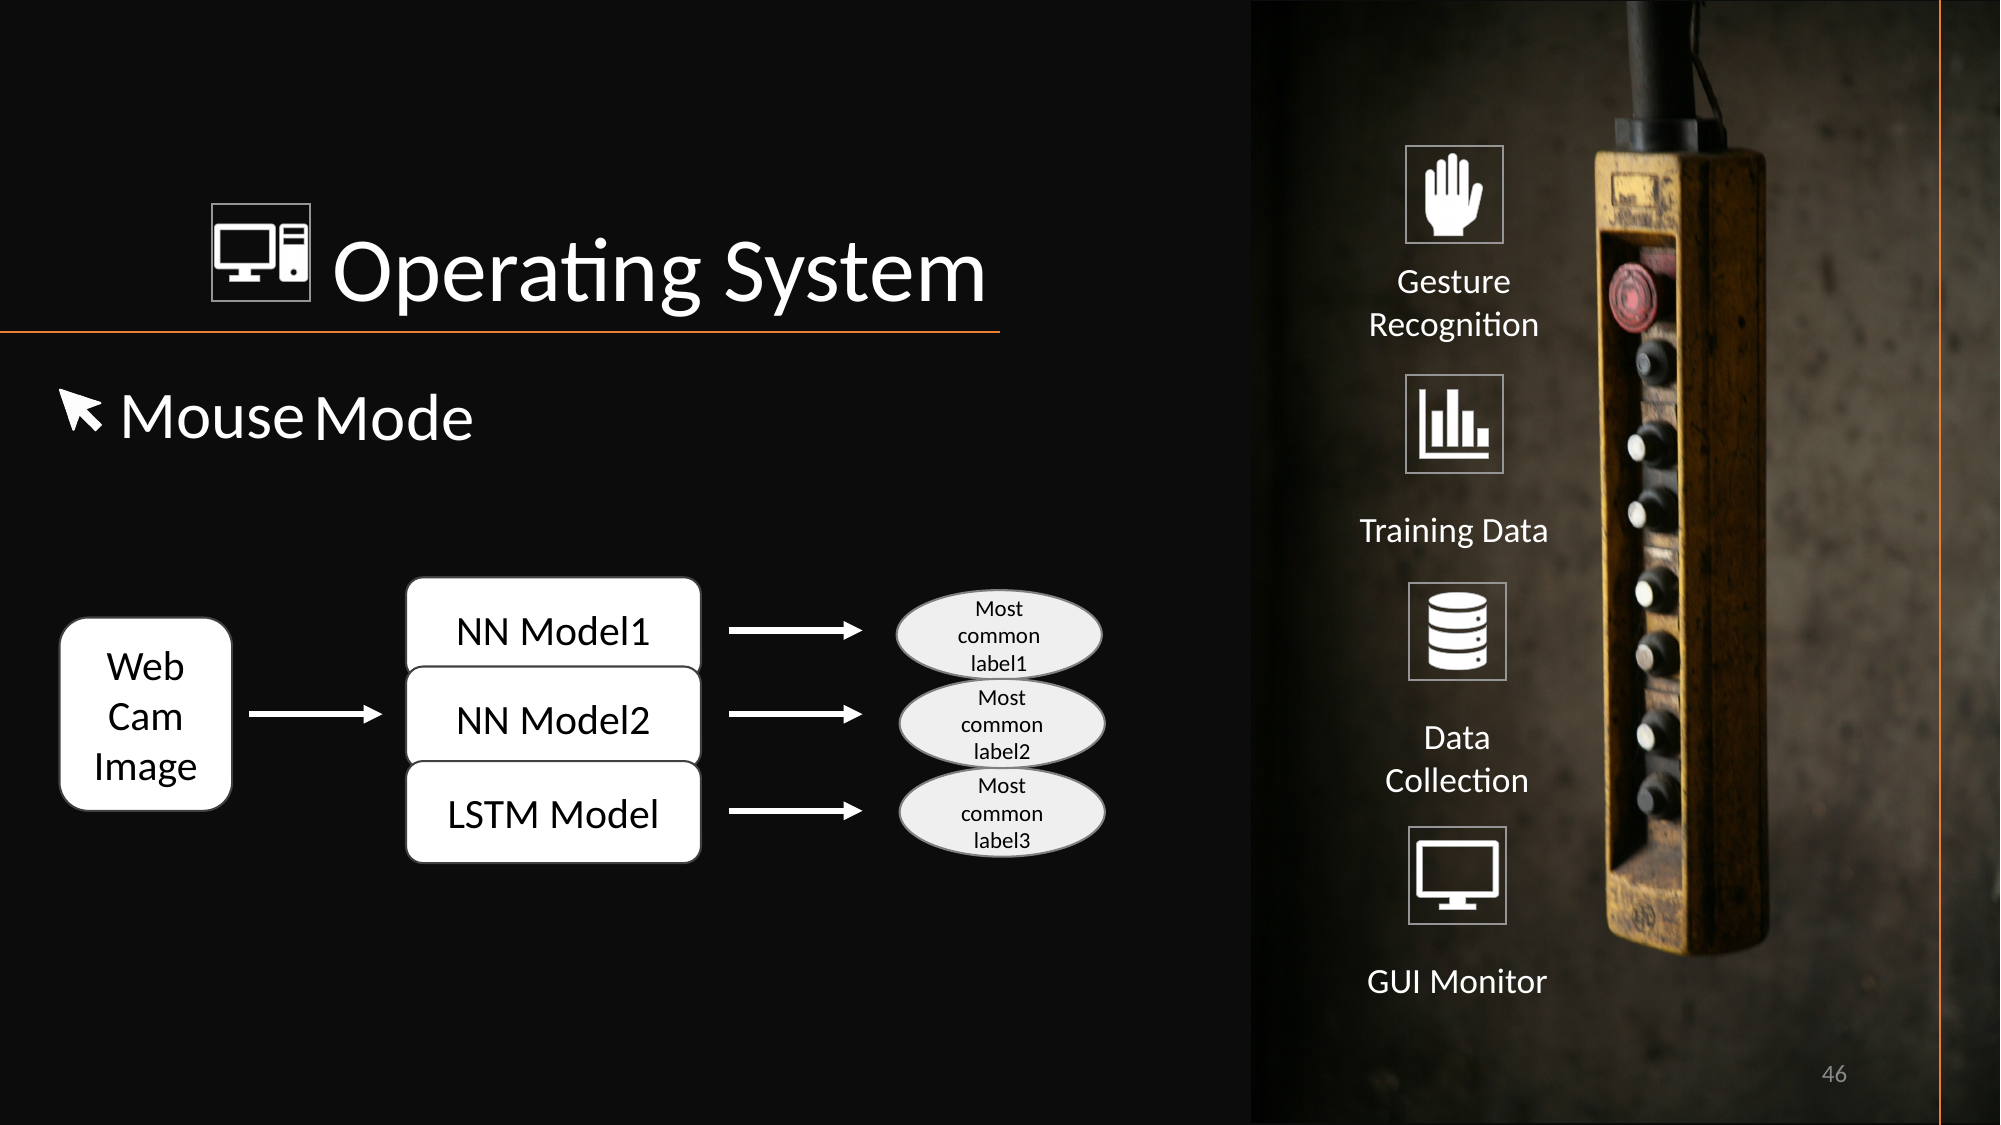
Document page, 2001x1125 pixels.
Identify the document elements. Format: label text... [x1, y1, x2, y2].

text_box [212, 203, 310, 302]
text_box [0, 0, 1254, 1125]
text_box Most common label1 [896, 590, 1102, 679]
text_box Mouse [116, 372, 329, 446]
picture [1251, 1, 1940, 1124]
text_box NN Model2 [406, 666, 701, 765]
text_box Mode [303, 373, 486, 447]
text_box Operating System [267, 209, 1055, 296]
text_box Most common label3 [899, 768, 1105, 857]
picture [43, 373, 118, 447]
text_box Web Cam Image [59, 617, 233, 811]
text_box NN Model1 [406, 577, 701, 672]
picture [1941, 1, 2000, 1124]
text_box LSTM Model [406, 761, 701, 864]
text_box Most common label2 [899, 678, 1105, 769]
